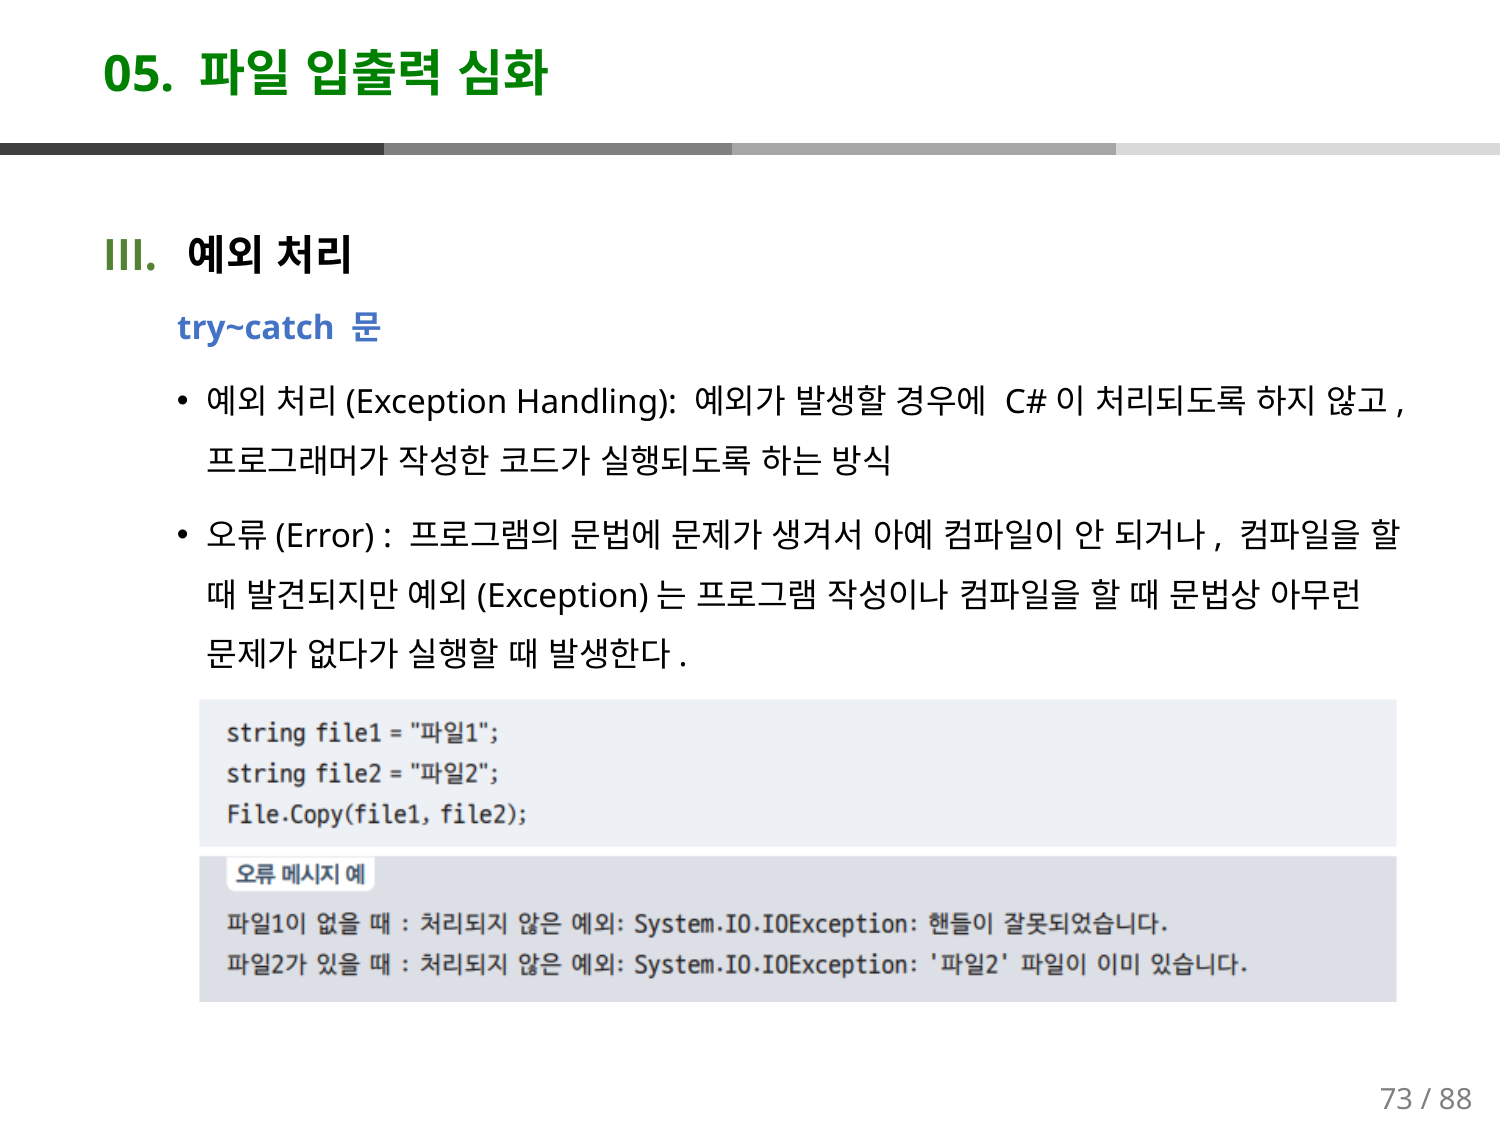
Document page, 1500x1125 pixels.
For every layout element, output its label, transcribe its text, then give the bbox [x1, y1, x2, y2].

list 예외 처리 try~catch 문 예외 처리(Exception Handling): 예외가 발생할 경우에 C#이 처리되도록 하지 않고, 프로그래머가 작성한 코드가 실행되도록 하는 방식 오류(Error) : 프로그램의 문법에 문제가 생겨서 아예 컴파일이 안 되거나, 컴파일을 할 때 발견되지만 예외(Exception)는 프로그램 작성이나 컴파일을 할 때 문법상 아무런 문제가 없다가 실행할 때 발생한다. [88, 196, 1424, 1125]
title 05. 파일 입출력 심화 [88, 30, 1400, 121]
picture [194, 692, 1400, 1002]
